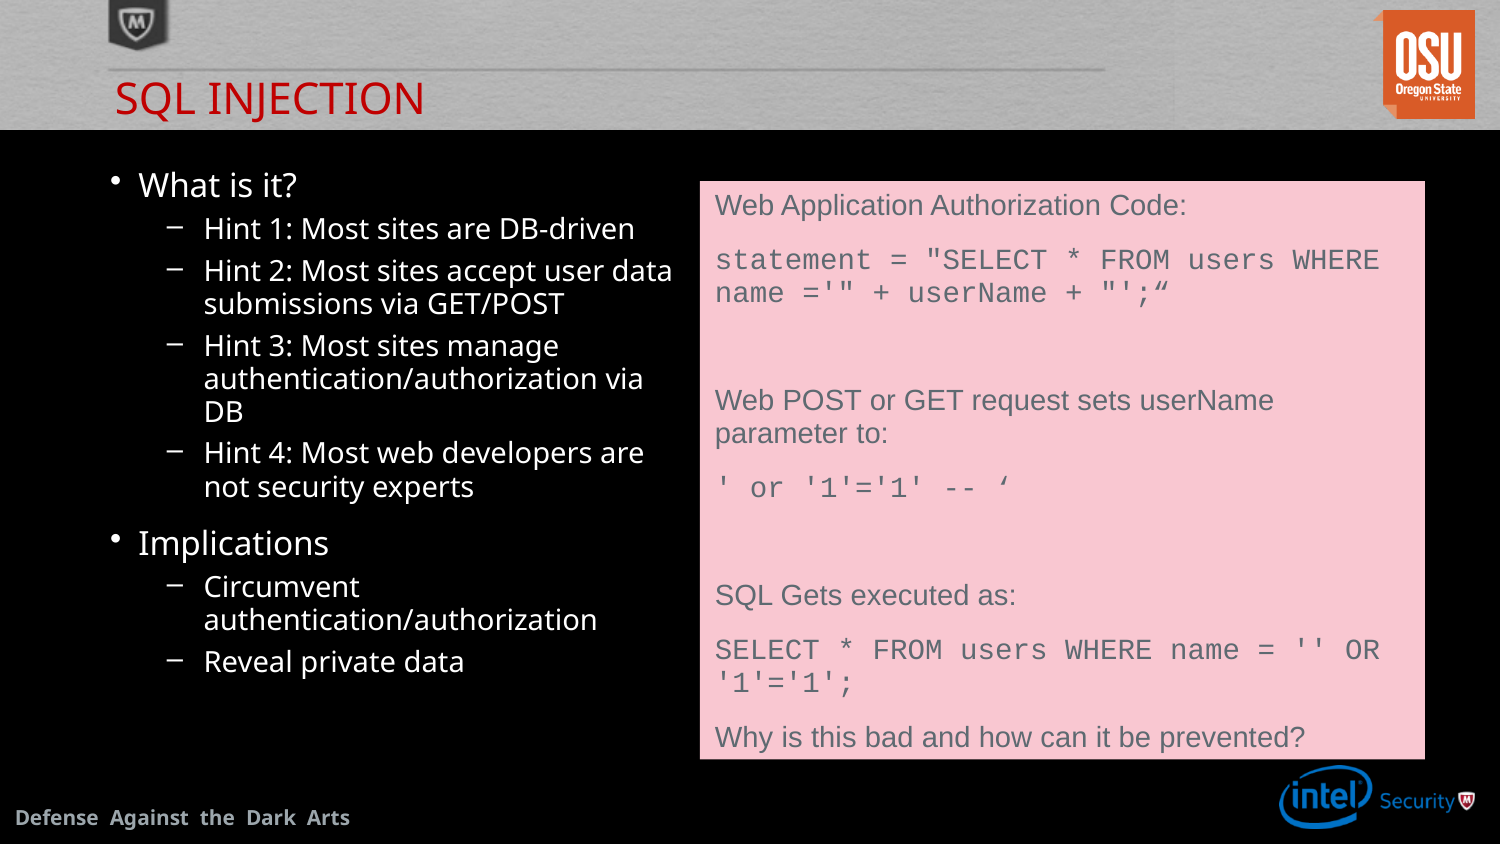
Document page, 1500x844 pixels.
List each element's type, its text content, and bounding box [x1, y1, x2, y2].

picture [1279, 765, 1475, 829]
text_box Web Application Authorization Code: statement = "SELECT * FROM users WHERE name ='" + userName + "';“ Web POST or GET request sets userName parameter to: ' or '1'='1' -- ‘ SQL Gets executed as: SELECT * FROM users WHERE name = '' OR '1'='1'; Why is this bad and how can it be prevented? [699, 181, 1425, 760]
list What is it? Hint 1: Most sites are DB-driven Hint 2: Most sites accept user data submissions via GET/POST Hint 3: Most sites manage authentication/authorization via DB Hint 4: Most web developers are not security experts Implications Circumvent authentication/authorization Reveal private data [94, 159, 701, 773]
picture [1373, 10, 1475, 119]
title SQL Injection [99, 53, 1176, 148]
